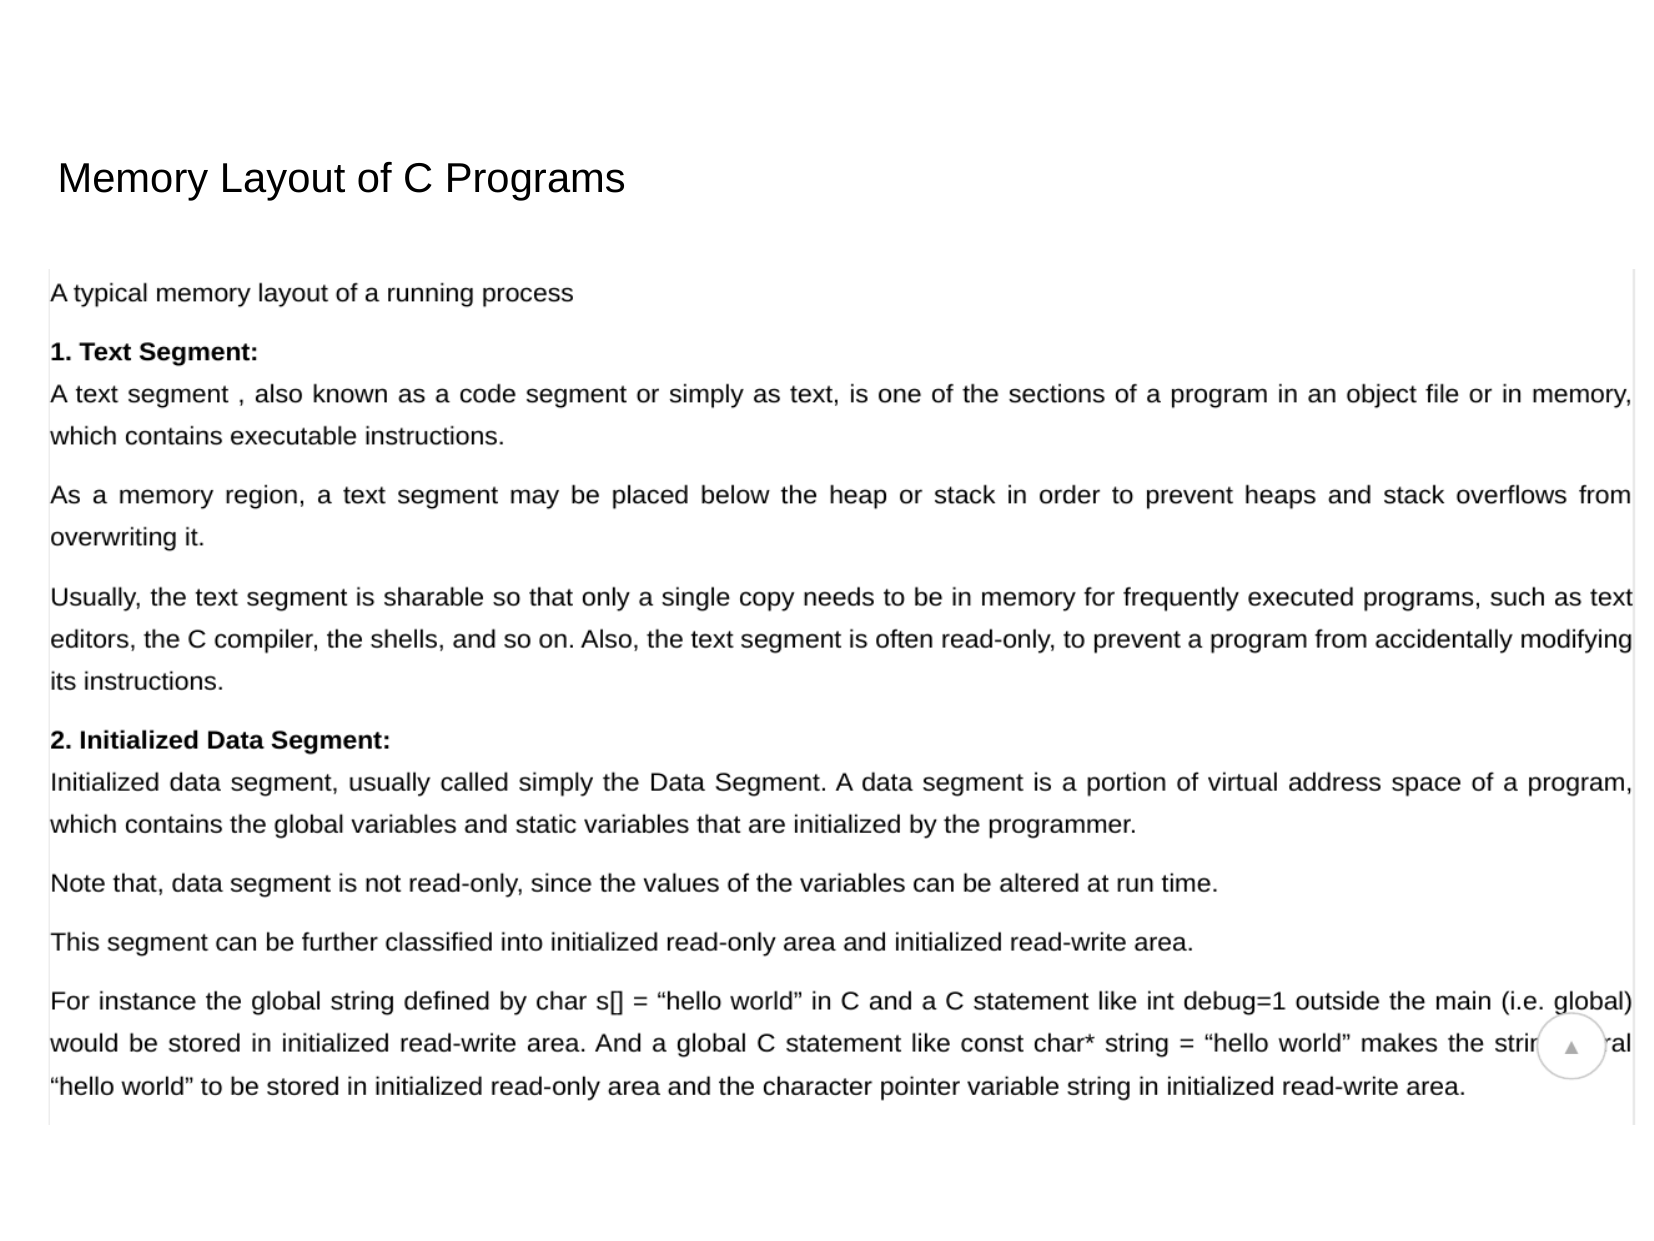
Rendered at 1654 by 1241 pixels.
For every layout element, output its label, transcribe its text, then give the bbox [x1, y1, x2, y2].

picture [44, 269, 1639, 1126]
text_box Memory Layout of C Programs [42, 143, 642, 205]
